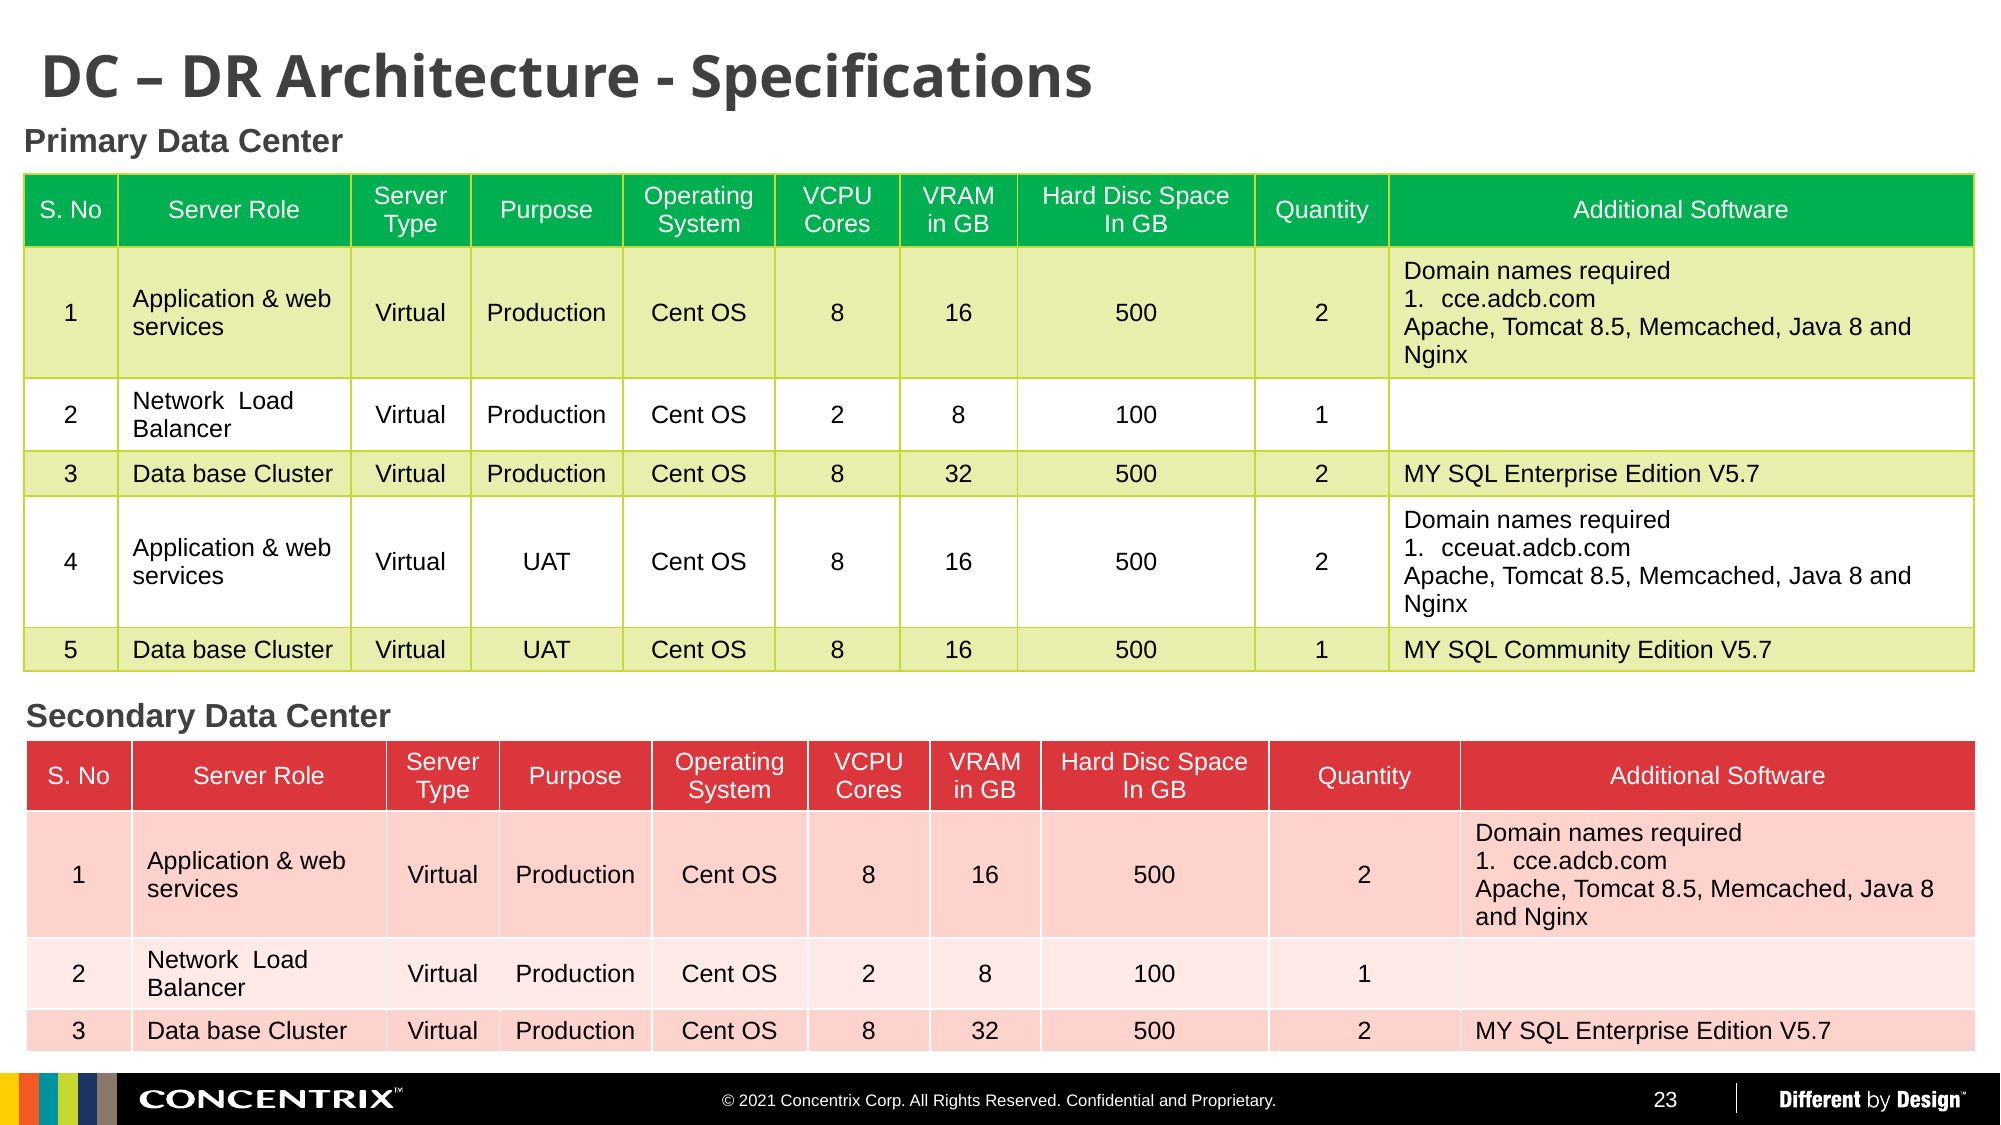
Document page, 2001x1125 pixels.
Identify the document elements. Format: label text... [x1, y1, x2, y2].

table_cell 32 [901, 452, 1017, 495]
table_cell MY SQL Community Edition V5.7 [1390, 628, 1973, 670]
table_header Additional Software [1390, 175, 1973, 246]
table_header Quantity [1256, 175, 1388, 246]
table_cell 100 [1018, 379, 1254, 450]
table_cell Network Load Balancer [133, 939, 386, 1008]
table_cell Virtual [387, 812, 499, 937]
table_cell 1 [1256, 379, 1388, 450]
table_cell Application & web services [133, 812, 386, 937]
table_cell 2 [776, 379, 899, 450]
table_cell Production [472, 248, 622, 377]
table_cell Cent OS [653, 812, 807, 937]
table_cell Production [472, 379, 622, 450]
table_cell MY SQL Enterprise Edition V5.7 [1461, 1010, 1975, 1051]
table_cell Domain names required cceuat.adcb.com Apache, Tomcat 8.5, Memcached, Java 8 and Nginx [1390, 497, 1973, 627]
table_cell 2 [27, 939, 131, 1008]
table_cell Production [472, 452, 622, 495]
table_cell 500 [1042, 812, 1268, 937]
table_header Server Role [119, 175, 350, 246]
table_cell 16 [901, 248, 1017, 377]
table_cell 1 [1256, 628, 1388, 670]
table_cell Application & web services [119, 497, 350, 627]
table_cell Virtual [352, 452, 470, 495]
table_header Server Type [387, 741, 499, 810]
table_cell Virtual [352, 628, 470, 670]
table_header VCPU Cores [776, 175, 899, 246]
table_cell UAT [472, 497, 622, 627]
table_cell 16 [931, 812, 1040, 937]
table_header S. No [27, 741, 131, 810]
table_cell 2 [1270, 812, 1460, 937]
table_cell 8 [901, 379, 1017, 450]
table_cell 2 [809, 939, 929, 1008]
table_cell 2 [1256, 248, 1388, 377]
table_cell 32 [931, 1010, 1040, 1051]
table_cell 500 [1018, 497, 1254, 627]
table_header Hard Disc Space In GB [1042, 741, 1268, 810]
table_cell Cent OS [653, 939, 807, 1008]
table_cell [1461, 939, 1975, 1008]
table_cell 8 [809, 812, 929, 937]
table_cell Production [500, 1010, 651, 1051]
table_cell 8 [931, 939, 1040, 1008]
table_cell 2 [25, 379, 117, 450]
table_cell Domain names required cce.adcb.com Apache, Tomcat 8.5, Memcached, Java 8 and Nginx [1390, 248, 1973, 377]
table_header Operating System [624, 175, 774, 246]
table_header VRAM in GB [901, 175, 1017, 246]
title DC – DR Architecture - Specifications [25, 1, 1882, 111]
table_cell Data base Cluster [119, 452, 350, 495]
table_cell Virtual [387, 1010, 499, 1051]
table_cell Virtual [352, 248, 470, 377]
table_header Additional Software [1461, 741, 1975, 810]
table_cell Data base Cluster [133, 1010, 386, 1051]
table_cell 500 [1018, 248, 1254, 377]
table_cell Production [500, 812, 651, 937]
table_cell Cent OS [624, 379, 774, 450]
table_cell UAT [472, 628, 622, 670]
table_cell Cent OS [653, 1010, 807, 1051]
table_cell 3 [25, 452, 117, 495]
table_cell 16 [901, 628, 1017, 670]
table_cell Cent OS [624, 628, 774, 670]
table_cell 8 [809, 1010, 929, 1051]
table_cell Production [500, 939, 651, 1008]
table_header Purpose [472, 175, 622, 246]
table_cell 3 [27, 1010, 131, 1051]
table_cell 500 [1018, 452, 1254, 495]
table_header Quantity [1270, 741, 1460, 810]
table_cell Data base Cluster [119, 628, 350, 670]
table_header Server Type [352, 175, 470, 246]
table_cell 2 [1256, 452, 1388, 495]
table_cell 4 [25, 497, 117, 627]
table_cell 100 [1042, 939, 1268, 1008]
table_cell 1 [27, 812, 131, 937]
table_header Hard Disc Space In GB [1018, 175, 1254, 246]
table_cell 1 [1270, 939, 1460, 1008]
table_cell 16 [901, 497, 1017, 627]
table_cell 8 [776, 248, 899, 377]
table_cell [1390, 379, 1973, 450]
table_header S. No [25, 175, 117, 246]
table_cell Cent OS [624, 248, 774, 377]
table_cell Cent OS [624, 497, 774, 627]
table_cell Application & web services [119, 248, 350, 377]
table_cell Network Load Balancer [119, 379, 350, 450]
text_box Primary Data Center [23, 119, 485, 168]
table_header Purpose [500, 741, 651, 810]
table_cell Virtual [387, 939, 499, 1008]
table_cell 1 [25, 248, 117, 377]
text_box Secondary Data Center [25, 694, 487, 739]
table_header Server Role [133, 741, 386, 810]
table_cell Cent OS [624, 452, 774, 495]
table_header VRAM in GB [931, 741, 1040, 810]
table_cell 8 [776, 497, 899, 627]
table_cell 8 [776, 452, 899, 495]
table_cell Virtual [352, 379, 470, 450]
table_cell 2 [1256, 497, 1388, 627]
table_cell Virtual [352, 497, 470, 627]
table_header Operating System [653, 741, 807, 810]
table_cell MY SQL Enterprise Edition V5.7 [1390, 452, 1973, 495]
table_cell 500 [1042, 1010, 1268, 1051]
table_cell 2 [1270, 1010, 1460, 1051]
table_cell 500 [1018, 628, 1254, 670]
table_cell Domain names required cce.adcb.com Apache, Tomcat 8.5, Memcached, Java 8 and Nginx [1461, 812, 1975, 937]
table_cell 5 [25, 628, 117, 670]
table_cell 8 [776, 628, 899, 670]
table_header VCPU Cores [809, 741, 929, 810]
